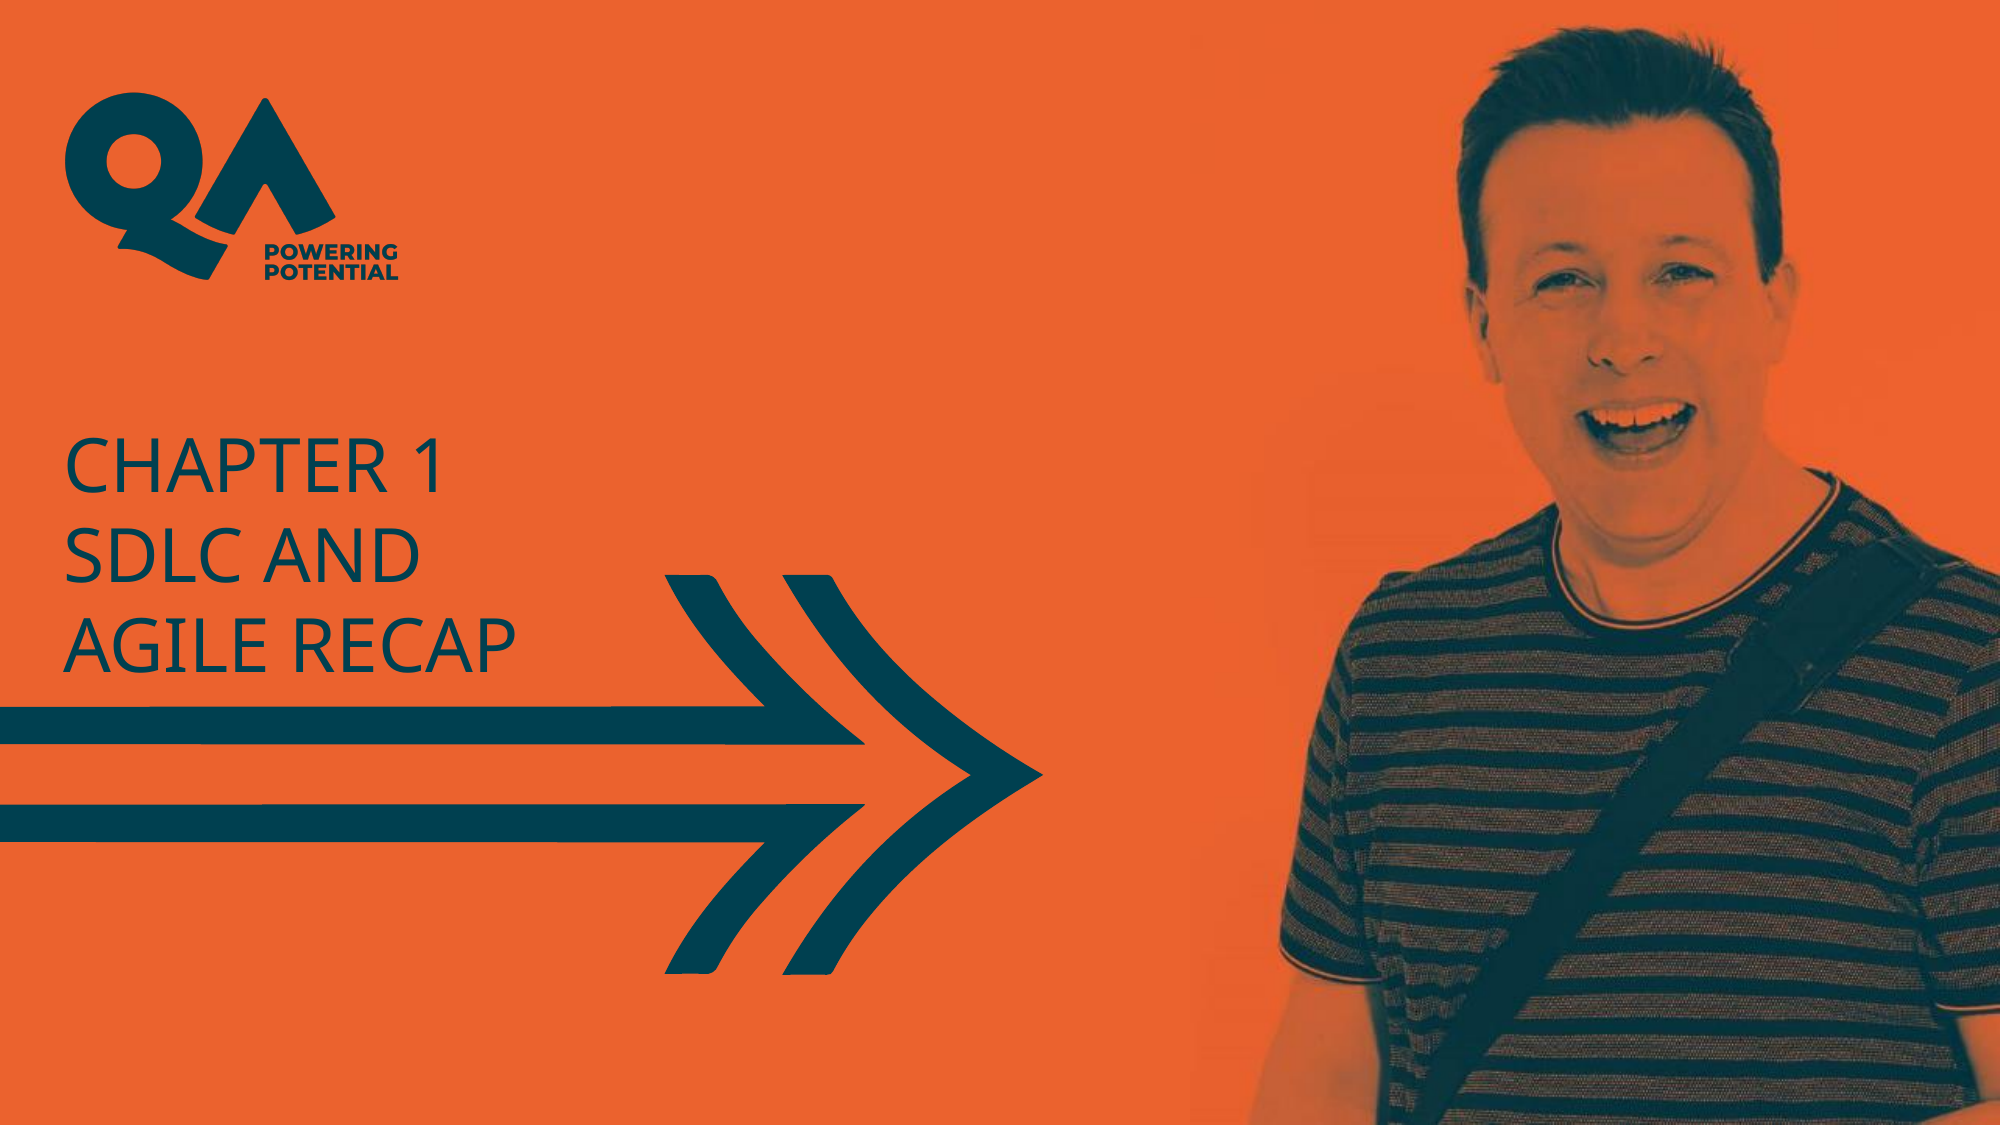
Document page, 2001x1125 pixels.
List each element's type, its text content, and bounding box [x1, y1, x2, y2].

picture [1190, 0, 2000, 1125]
picture [13, 49, 447, 314]
title Chapter 1 SDLC and Agile Recap [63, 313, 653, 688]
